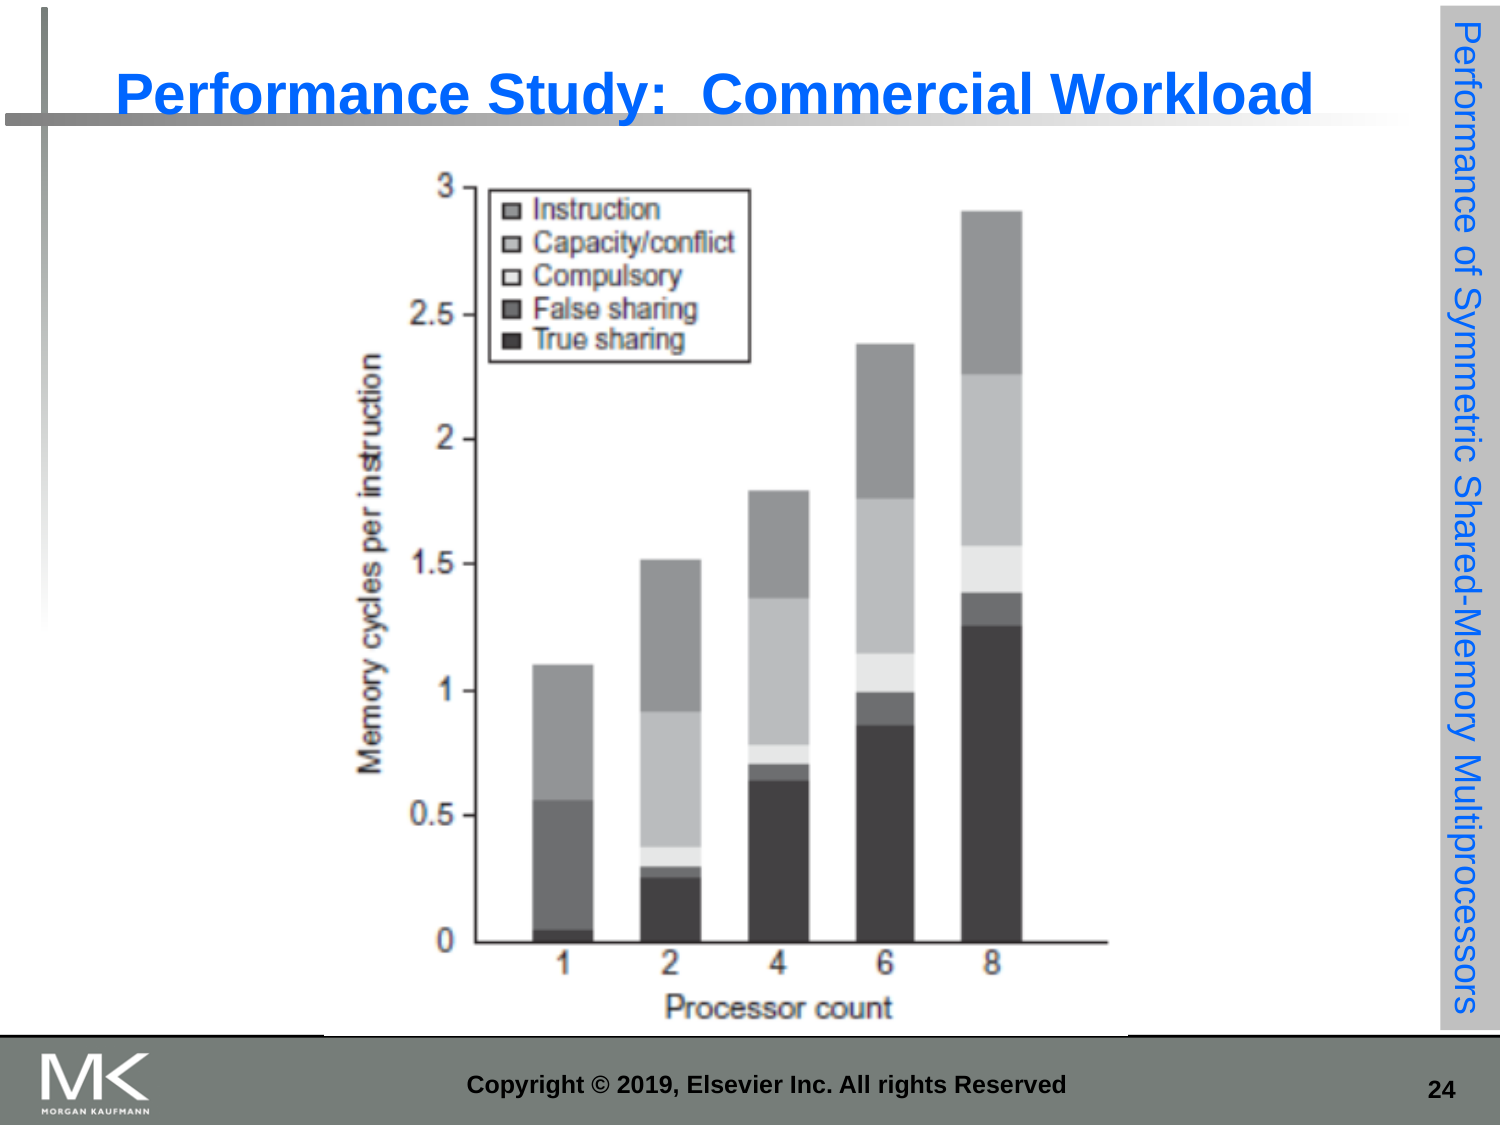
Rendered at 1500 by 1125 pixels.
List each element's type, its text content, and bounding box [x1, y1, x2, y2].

text_box Performance of Symmetric Shared-Memory Multiprocessors [1440, 5, 1500, 1031]
picture [29, 1046, 160, 1123]
picture [324, 143, 1129, 1037]
title Performance Study: Commercial Workload [100, 48, 1440, 135]
footer Copyright © 2019, Elsevier Inc. All rights Reserved [170, 1046, 1365, 1106]
